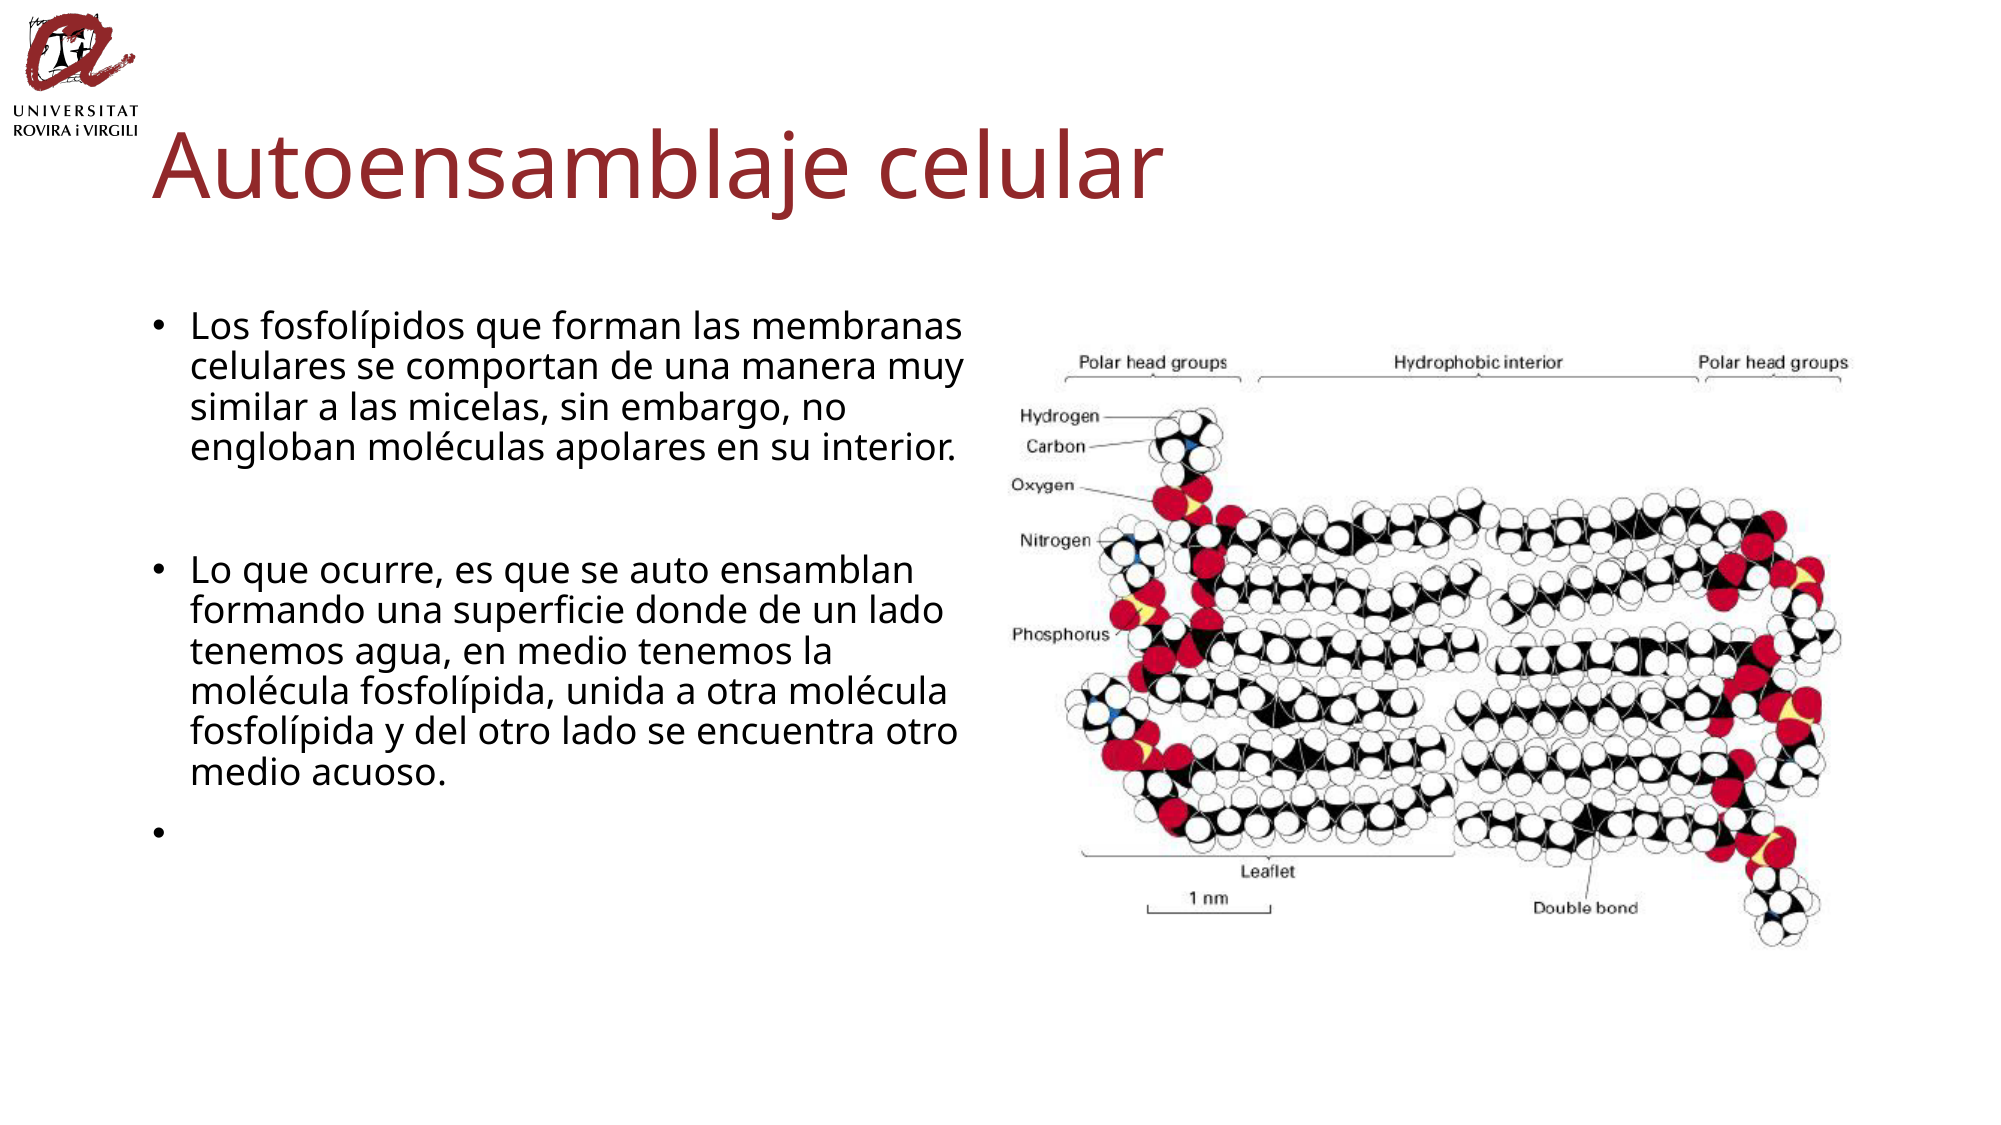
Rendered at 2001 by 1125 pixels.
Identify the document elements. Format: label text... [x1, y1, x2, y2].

list Los fosfolípidos que forman las membranas celulares se comportan de una manera muy similar a las micelas, sin embargo, no engloban moléculas apolares en su interior. Lo que ocurre, es que se auto ensamblan formando una superficie donde de un lado tenemos agua, en medio tenemos la molécula fosfolípida, unida a otra molécula fosfolípida y del otro lado se encuentra otro medio acuoso. [137, 299, 988, 1014]
picture [14, 13, 138, 136]
picture [880, 314, 2000, 998]
title Autoensamblaje celular [137, 59, 1863, 278]
